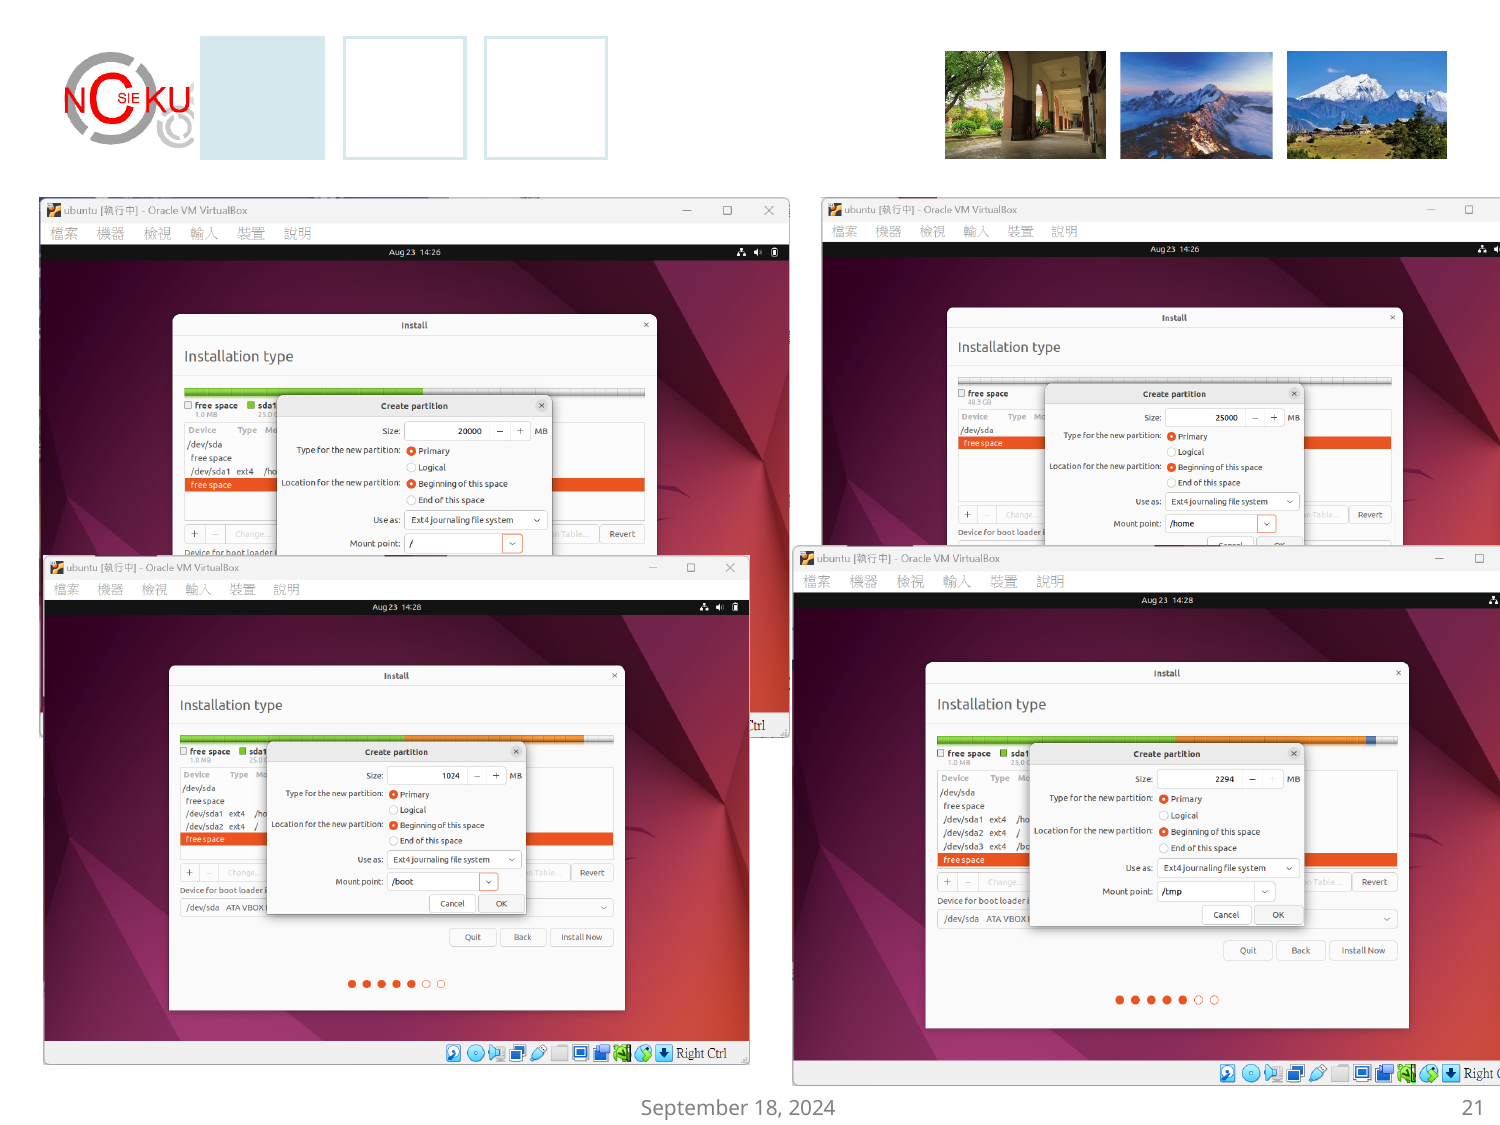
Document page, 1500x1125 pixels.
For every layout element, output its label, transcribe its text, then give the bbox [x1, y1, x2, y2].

picture [1120, 52, 1273, 159]
picture [39, 197, 790, 1065]
picture [59, 37, 194, 161]
picture [791, 197, 1500, 1086]
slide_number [625, 1087, 875, 1125]
picture [1287, 51, 1447, 159]
slide_number 21 [1423, 1094, 1500, 1125]
picture [945, 51, 1106, 159]
